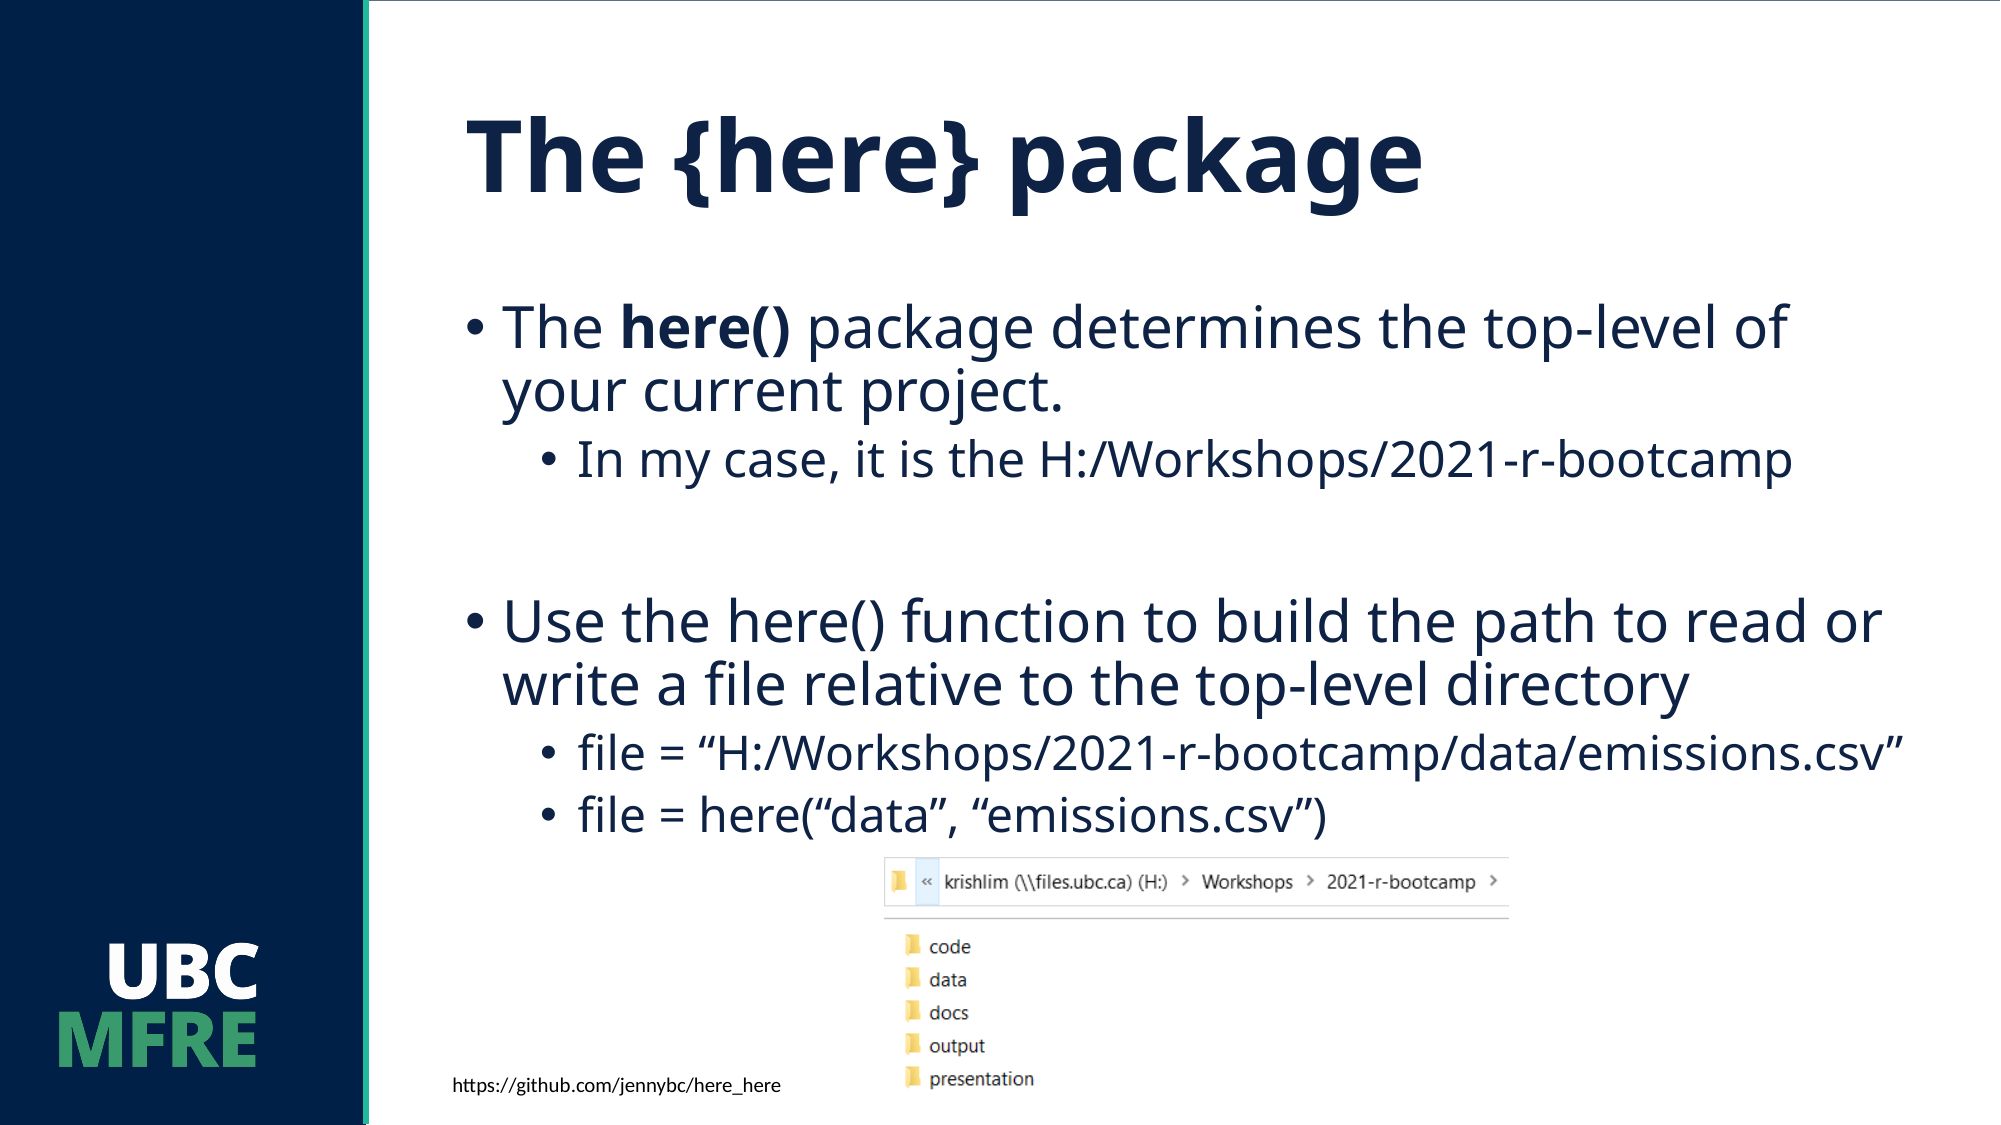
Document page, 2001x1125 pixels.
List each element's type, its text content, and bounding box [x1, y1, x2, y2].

picture [37, 928, 279, 1083]
text_box https://github.com/jennybc/here_here [437, 1064, 797, 1105]
picture [884, 857, 1509, 1097]
title The {here} package [450, 50, 1943, 269]
list The here() package determines the top-level of your current project. In my case, it is the H:/Workshops/2021-r-bootcamp Use the here() function to build the path to read or write a file relative to the top-level directory file = “H:/Workshops/2021-r-bootcamp/data/emissions.csv” file = here(“data”, “emissions.csv”) [450, 290, 1943, 1083]
